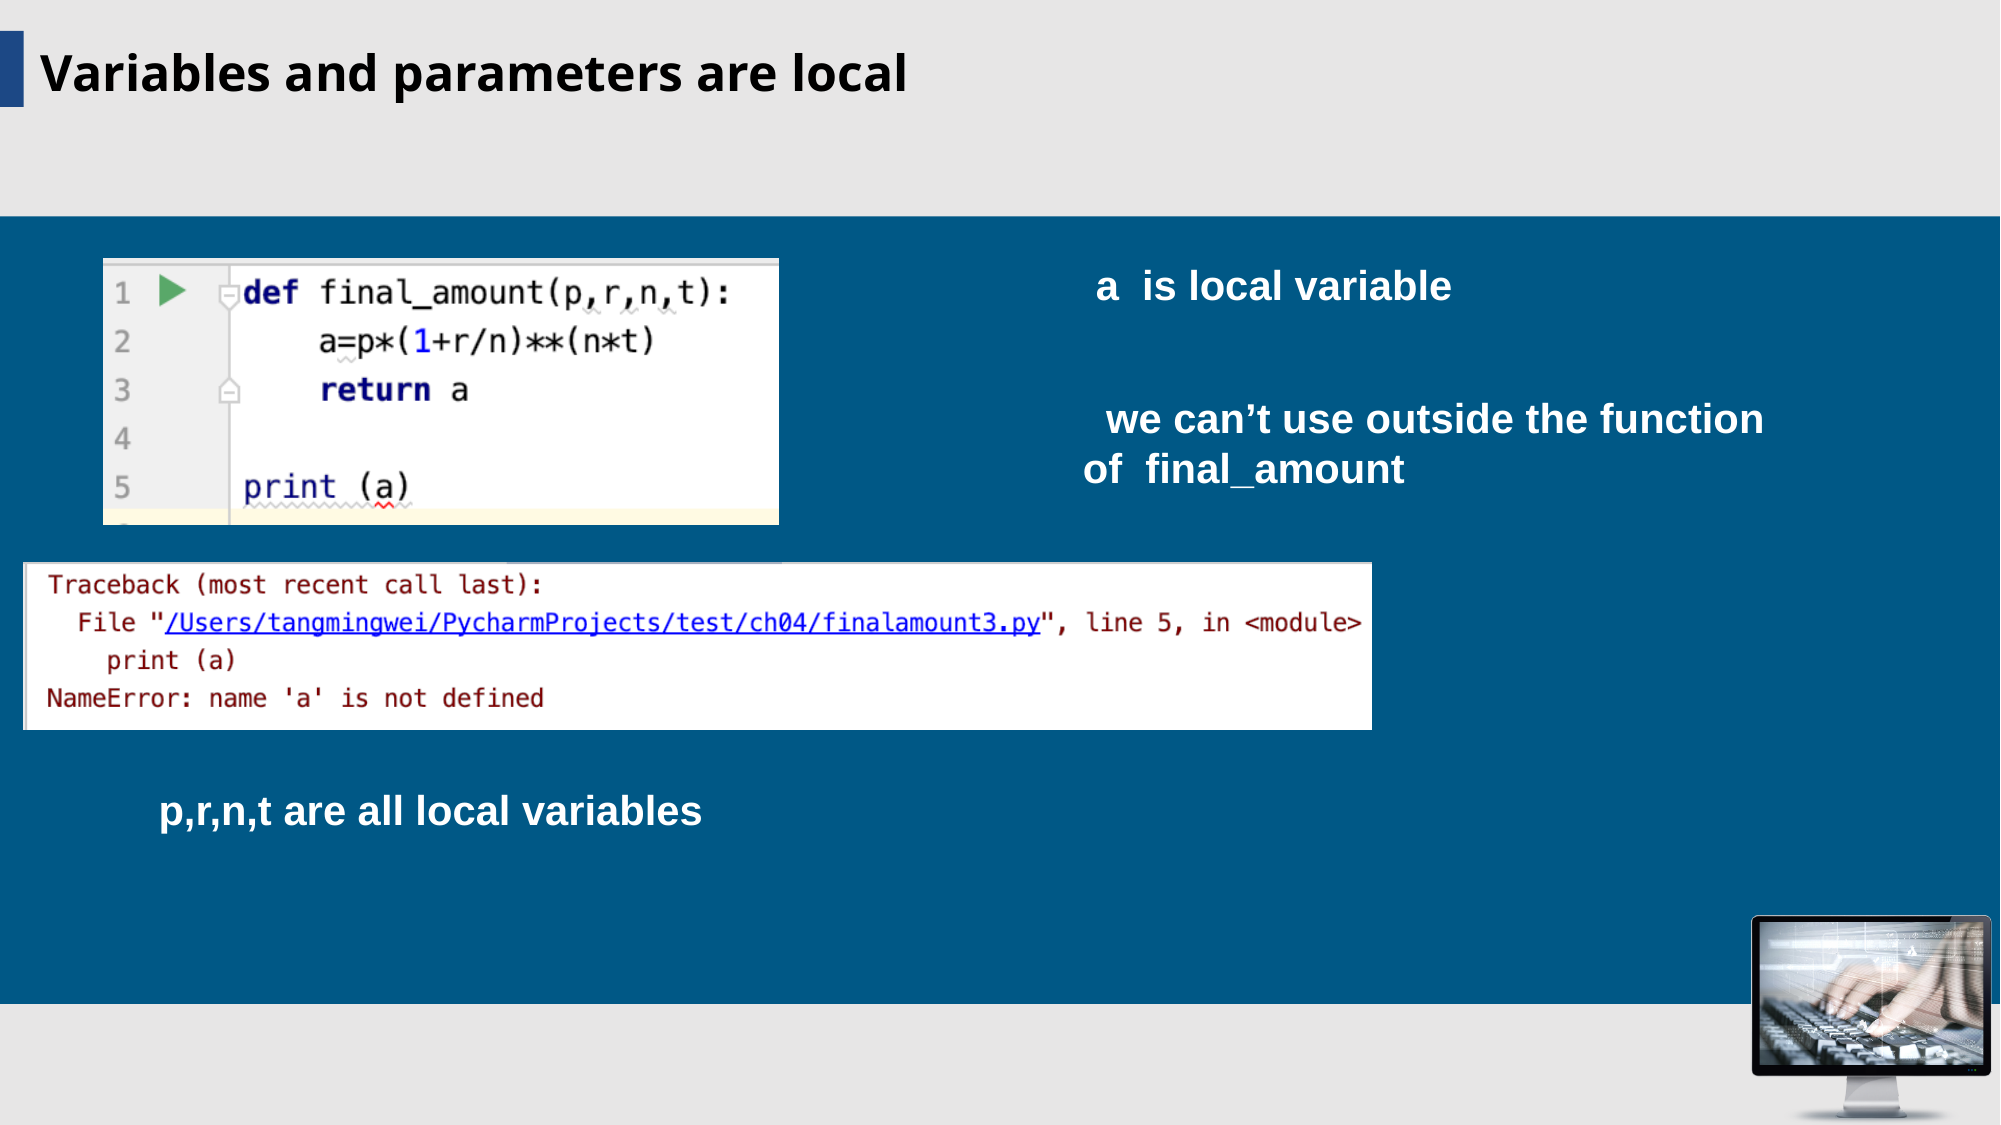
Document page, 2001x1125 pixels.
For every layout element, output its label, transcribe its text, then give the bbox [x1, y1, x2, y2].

text_box a is local variable [1084, 259, 1793, 310]
picture [24, 563, 1371, 729]
text_box [0, 30, 24, 107]
text_box Variables and parameters are local [25, 34, 924, 109]
picture [104, 259, 778, 524]
text_box p,r,n,t are all local variables [147, 783, 1853, 834]
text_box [1742, 915, 2000, 1125]
text_box [0, 214, 2000, 1006]
text_box we can’t use outside the function of final_amount [1083, 391, 1792, 492]
